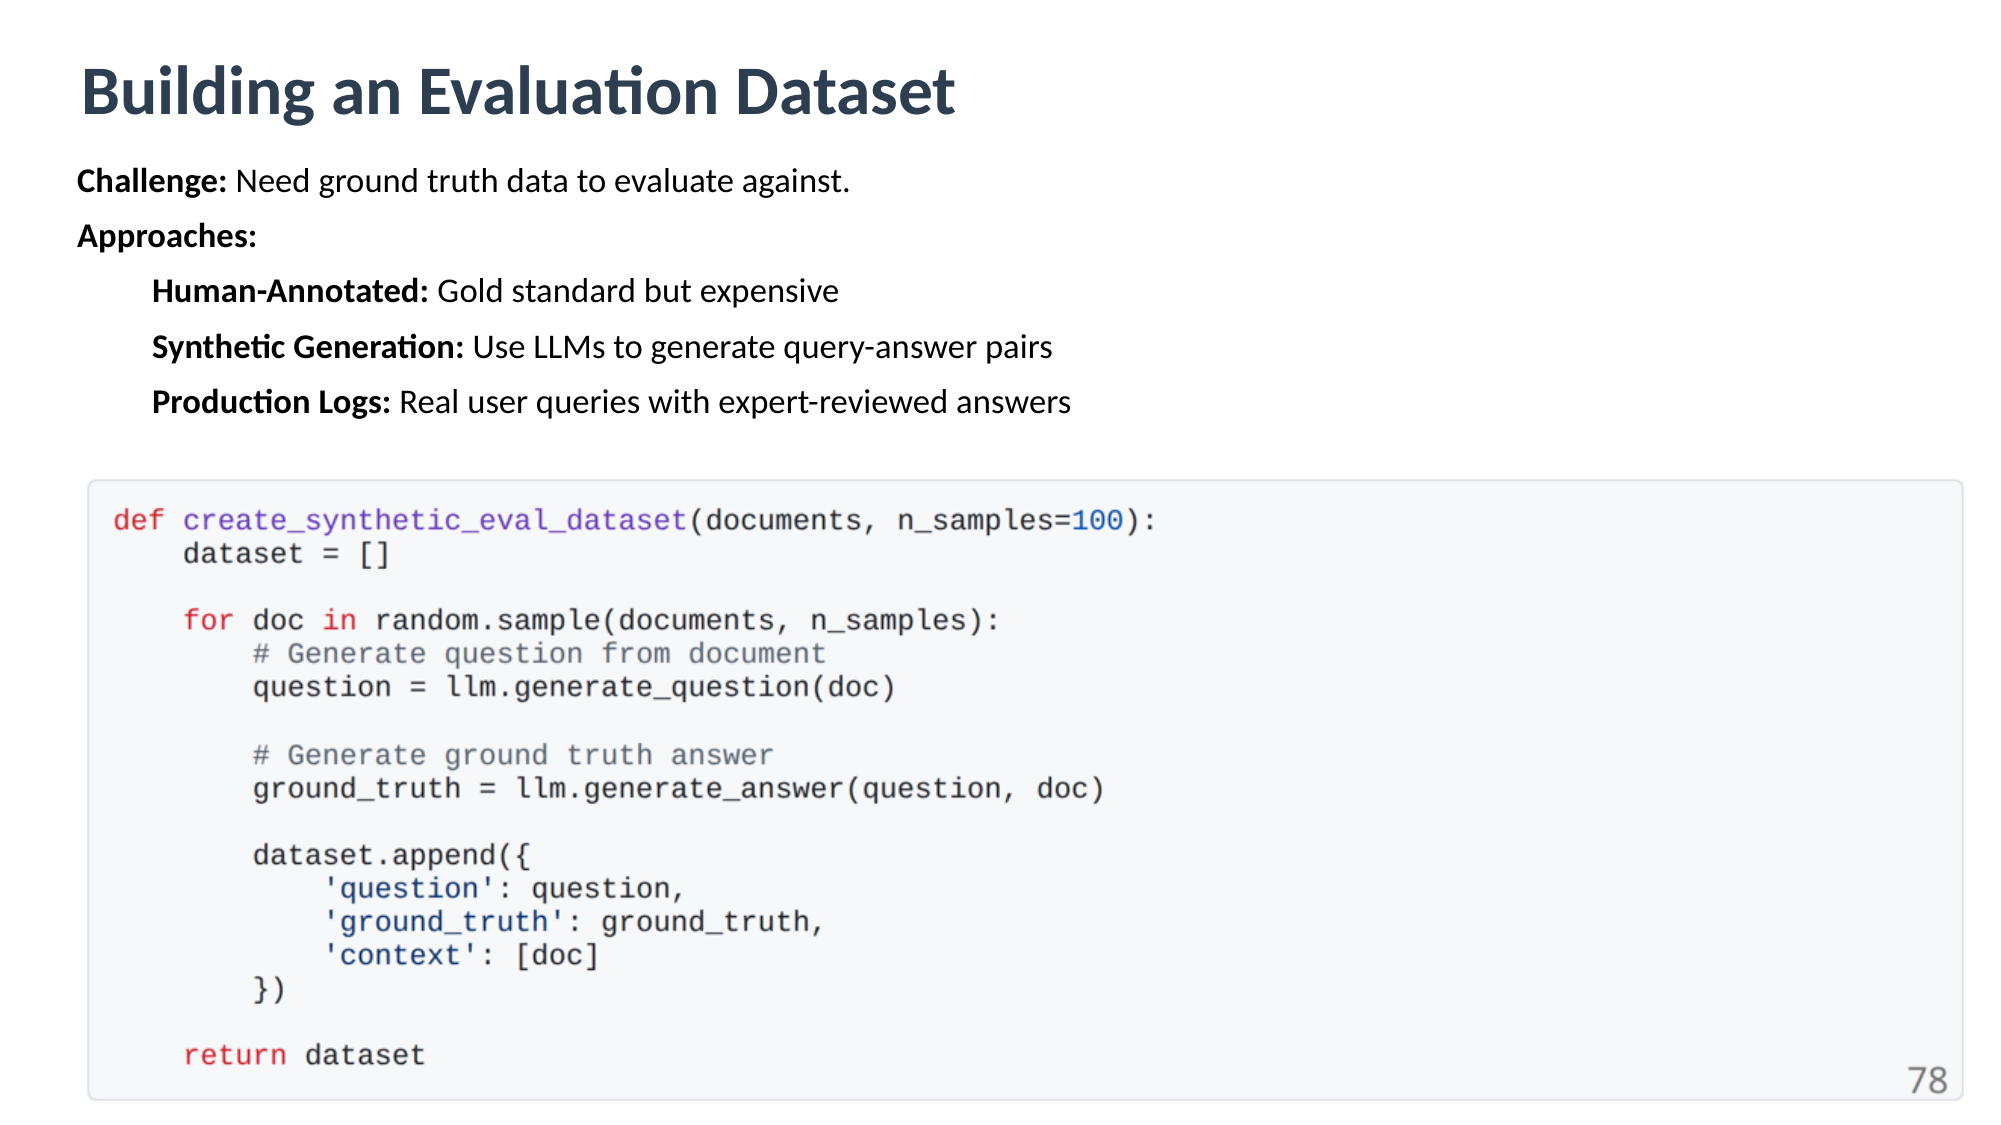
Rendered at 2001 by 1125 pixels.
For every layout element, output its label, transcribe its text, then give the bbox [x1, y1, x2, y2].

text_box Challenge: Need ground truth data to evaluate against. Approaches: Human-Annotated: Gold standard but expensive Synthetic Generation: Use LLMs to generate query-answer pairs Production Logs: Real user queries with expert-reviewed answers [62, 149, 1938, 429]
text_box Building an Evaluation Dataset [66, 37, 973, 136]
picture [71, 469, 1973, 1116]
